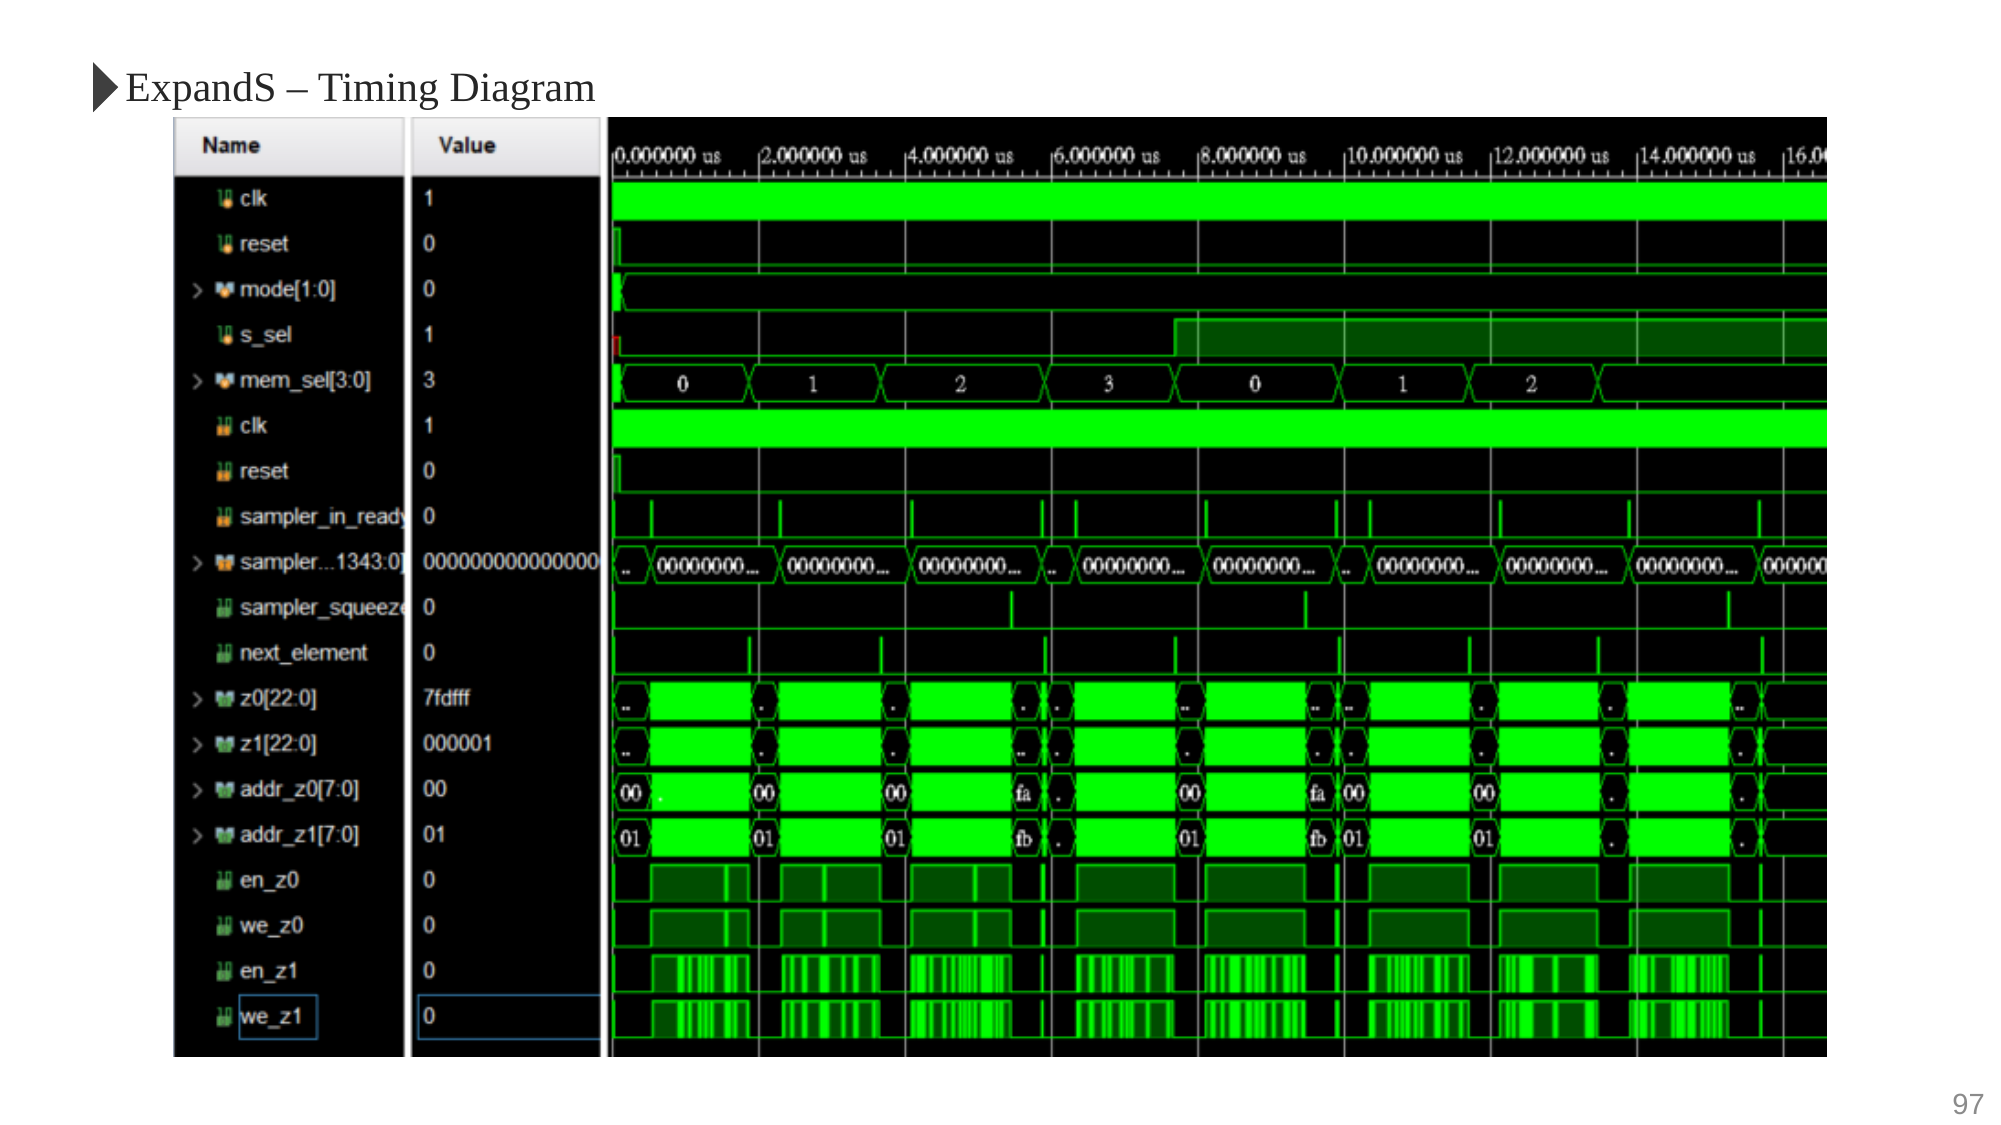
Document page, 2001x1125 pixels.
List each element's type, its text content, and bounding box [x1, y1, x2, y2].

picture [173, 117, 1827, 1057]
slide_number 97 [1550, 1072, 2000, 1125]
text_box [93, 52, 613, 118]
